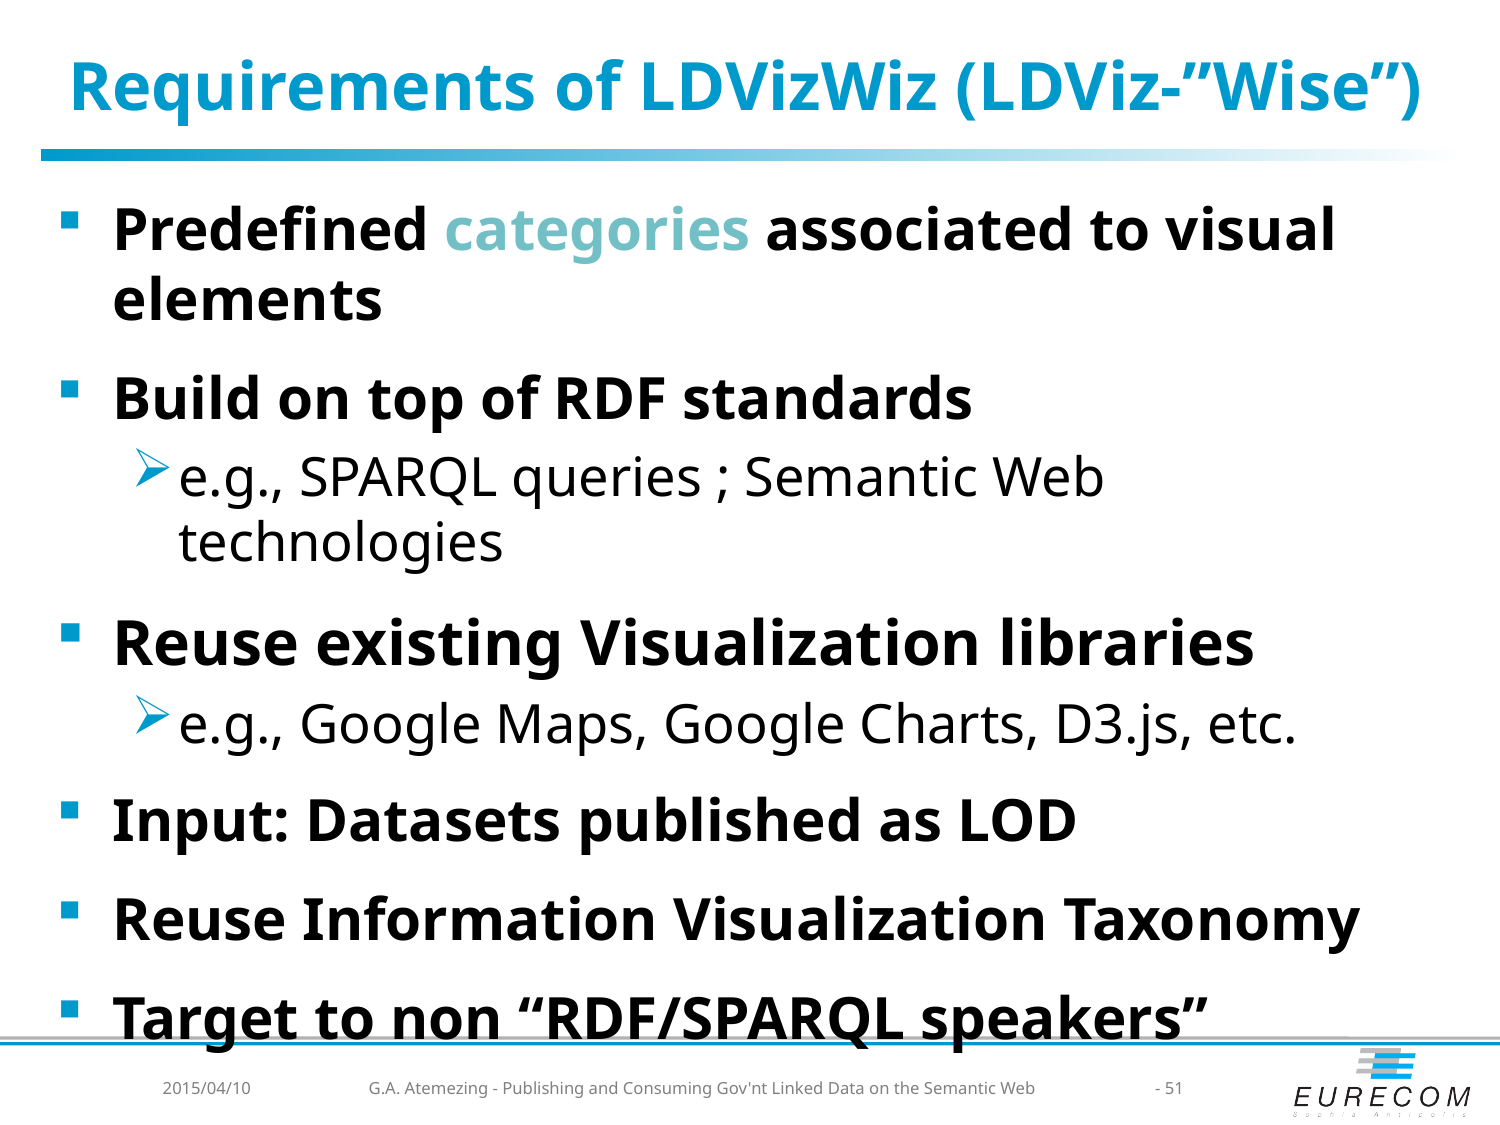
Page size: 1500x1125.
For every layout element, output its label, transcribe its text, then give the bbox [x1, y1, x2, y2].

title Requirements of LDVizWiz (LDViz-”Wise”) [52, 30, 1460, 138]
slide_number - 51 [1080, 1070, 1200, 1103]
picture [854, 1042, 864, 1046]
list Predefined categories associated to visual elements Build on top of RDF standards e.g., SPARQL queries ; Semantic Web technologies Reuse existing Visualization libraries e.g., Google Maps, Google Charts, D3.js, etc. Input: Datasets published as LOD Reuse Information Visualization Taxonomy Target to non “RDF/SPARQL speakers” [40, 184, 1460, 1024]
picture [1293, 1048, 1477, 1118]
footer G.A. Atemezing - Publishing and Consuming Gov'nt Linked Data on the Semantic Web [336, 1070, 1069, 1107]
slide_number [147, 1070, 325, 1103]
